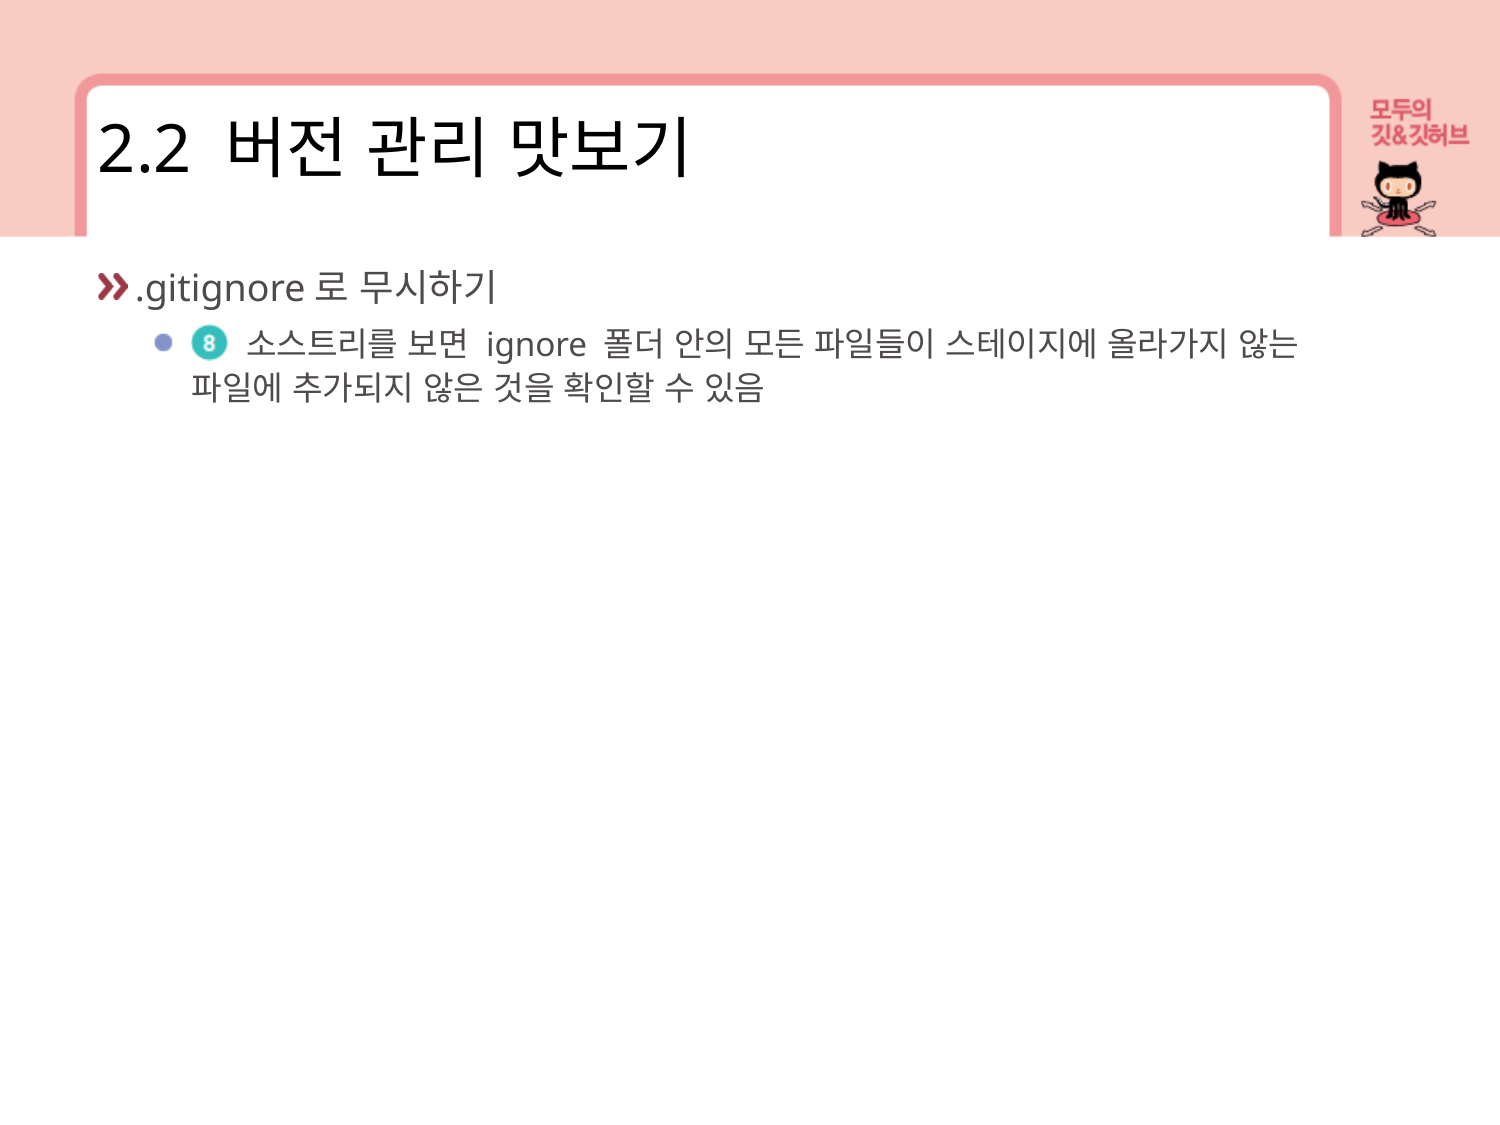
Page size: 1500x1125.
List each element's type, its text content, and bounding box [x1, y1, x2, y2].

text_box 2.2 버전 관리 맛보기 [82, 61, 1413, 193]
text_box .gitignore로 무시하기 소스트리를 보면 ignore 폴더 안의 모든 파일들이 스테이지에 올라가지 않는 파일에 추가되지 않은 것을 확인할 수 있음 [82, 252, 1394, 1067]
picture [0, 0, 1500, 1125]
